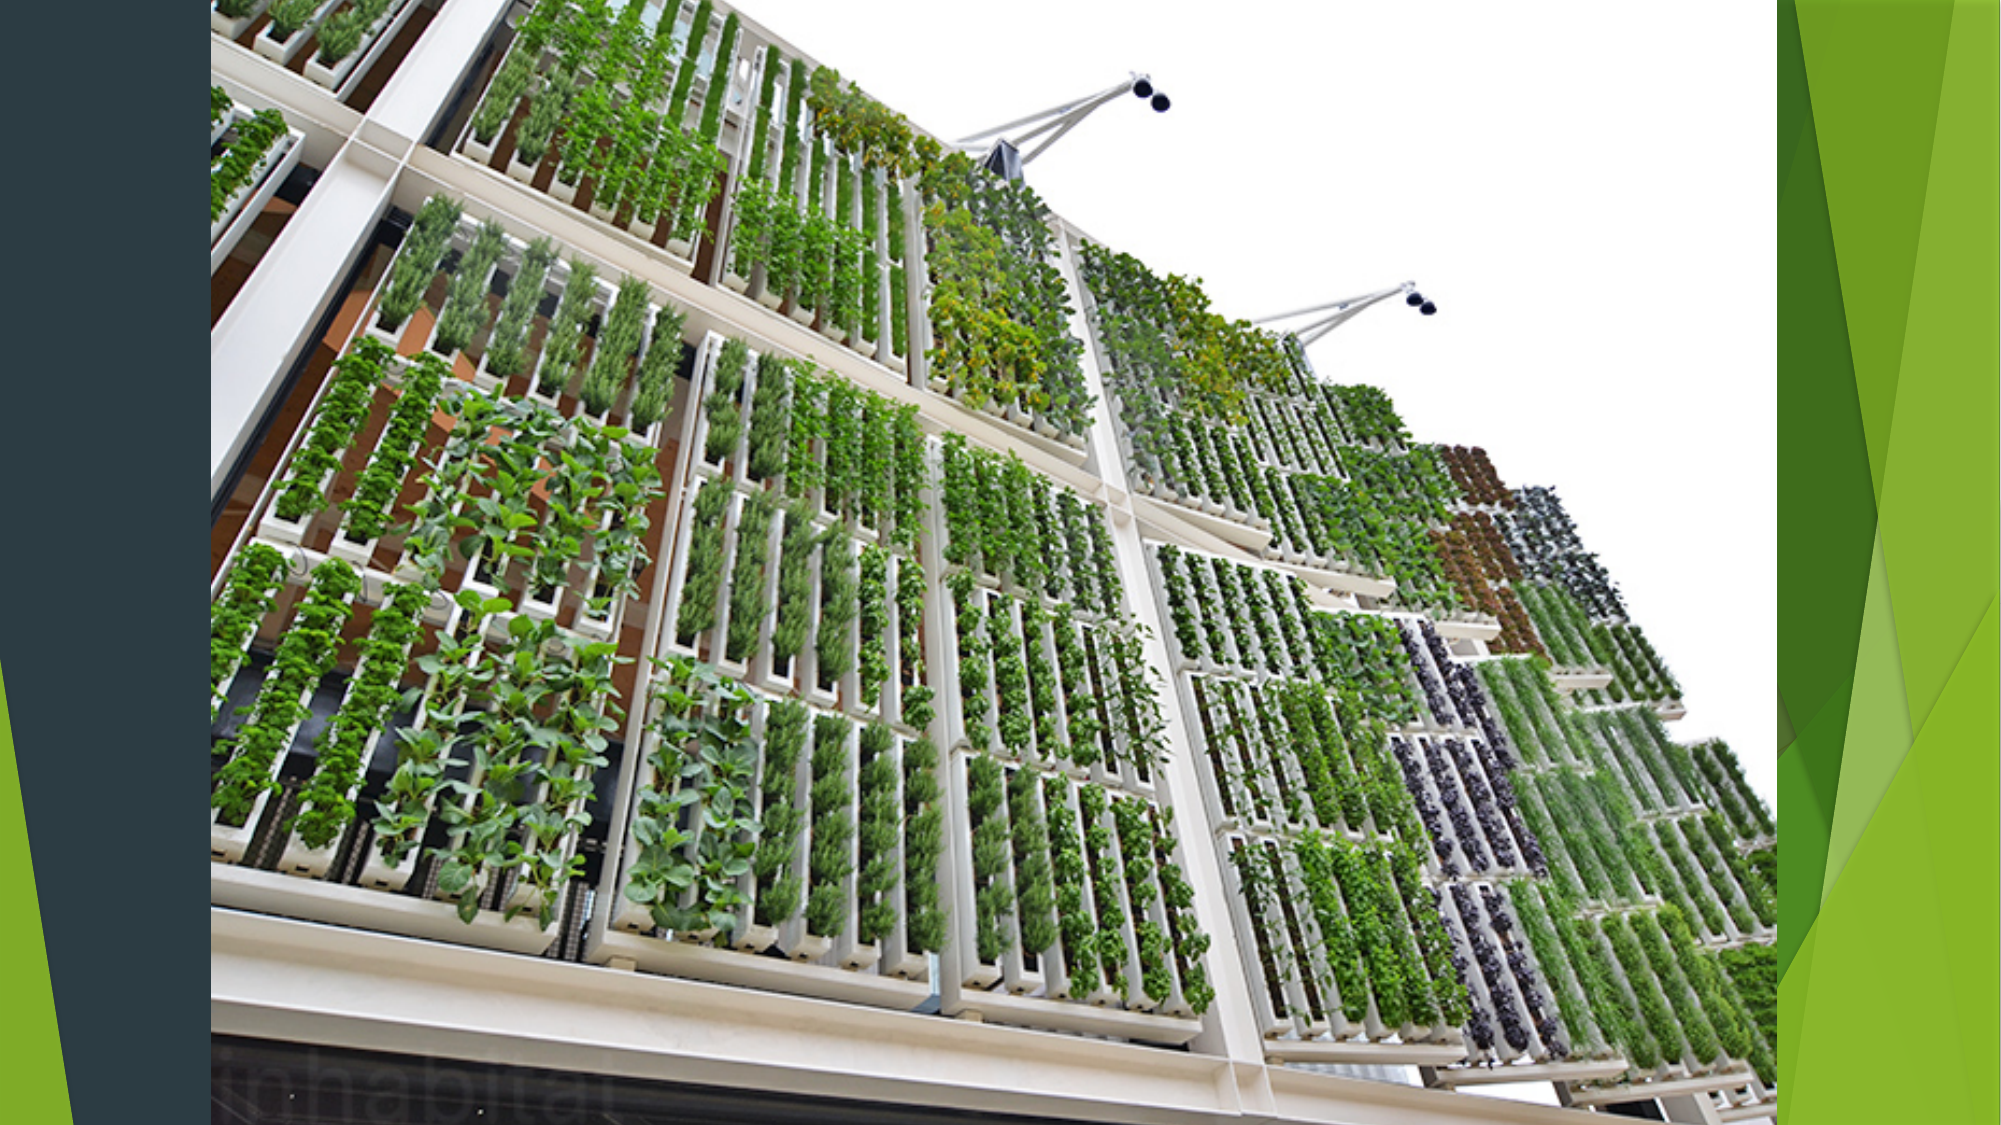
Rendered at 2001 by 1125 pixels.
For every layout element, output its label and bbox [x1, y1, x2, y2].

picture [210, 0, 1778, 1125]
